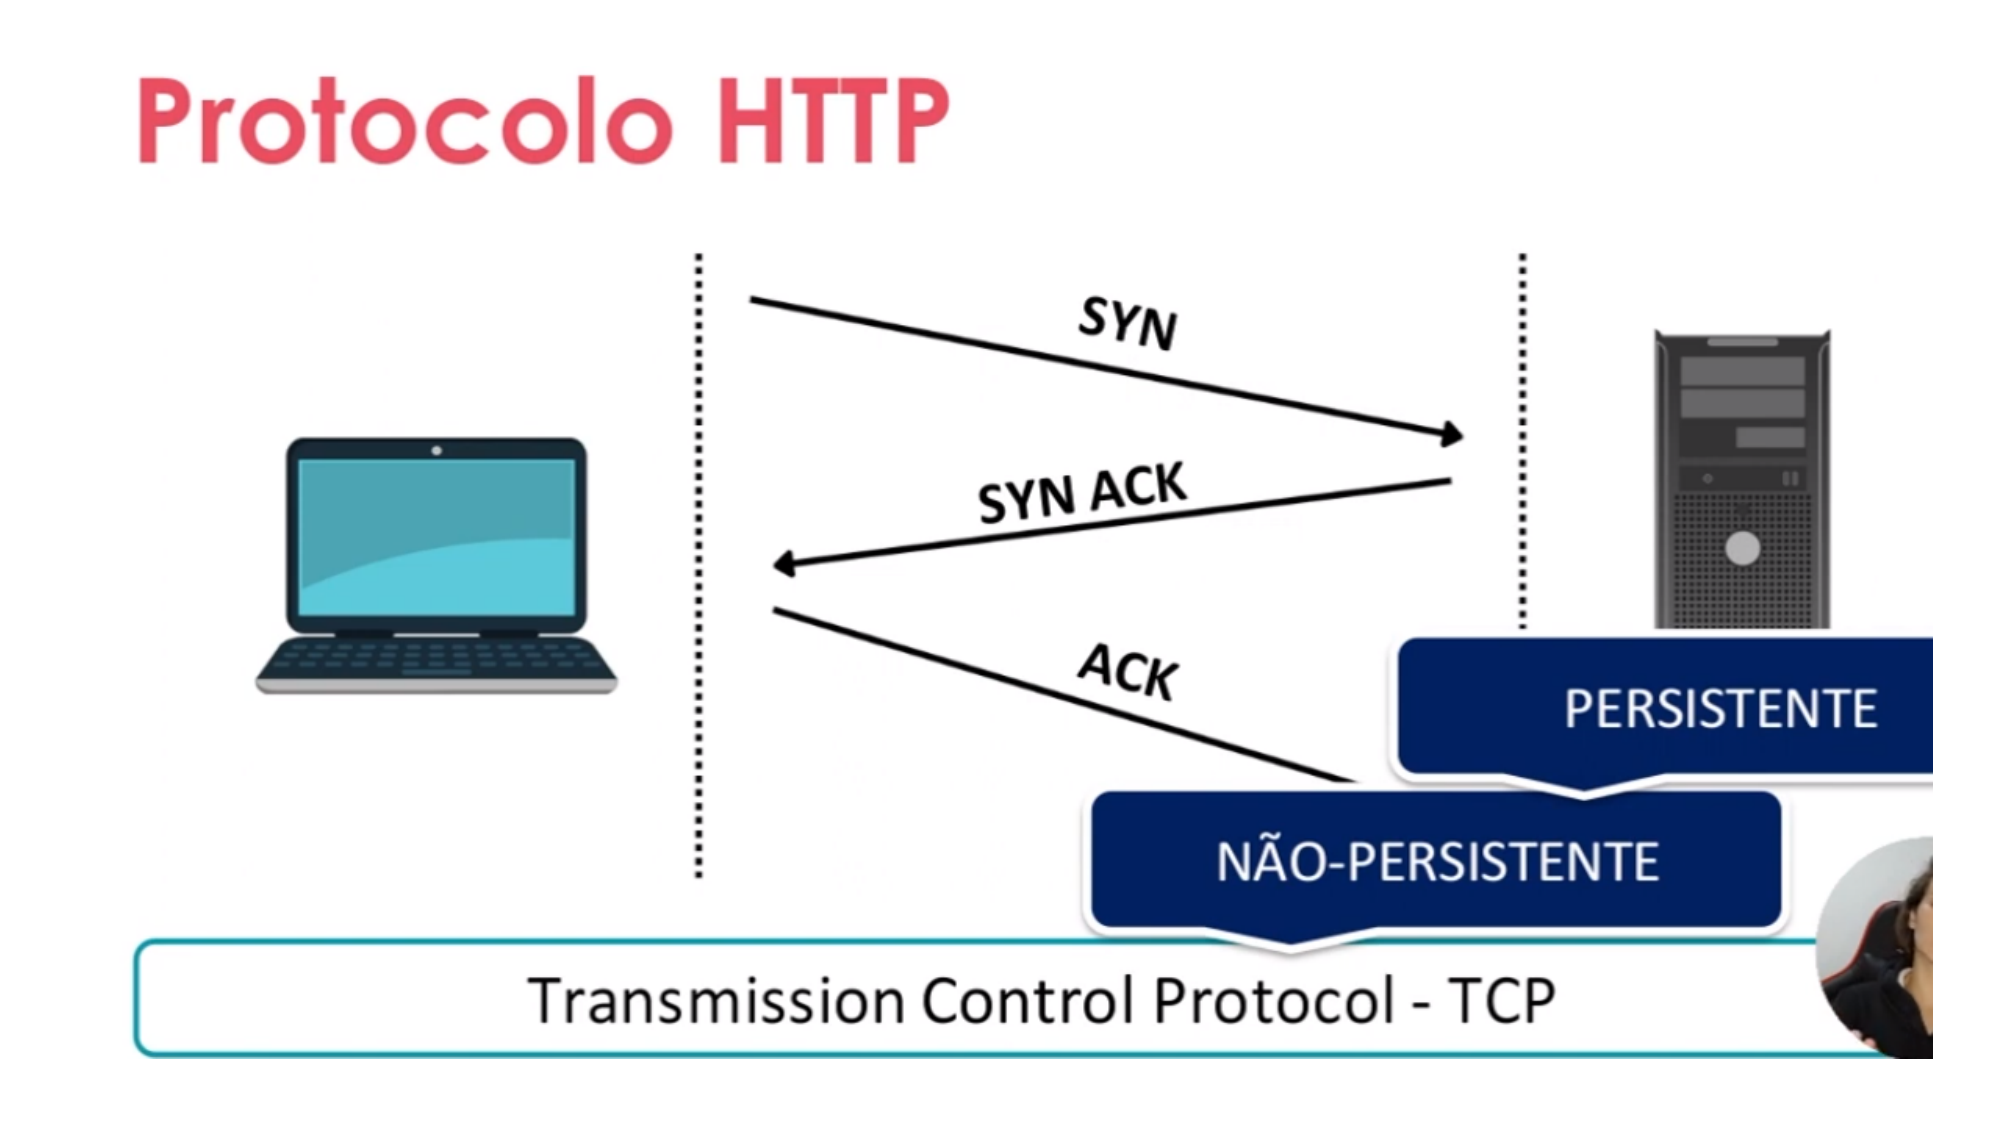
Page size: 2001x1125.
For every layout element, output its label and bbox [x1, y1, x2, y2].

picture [67, 66, 1933, 1059]
